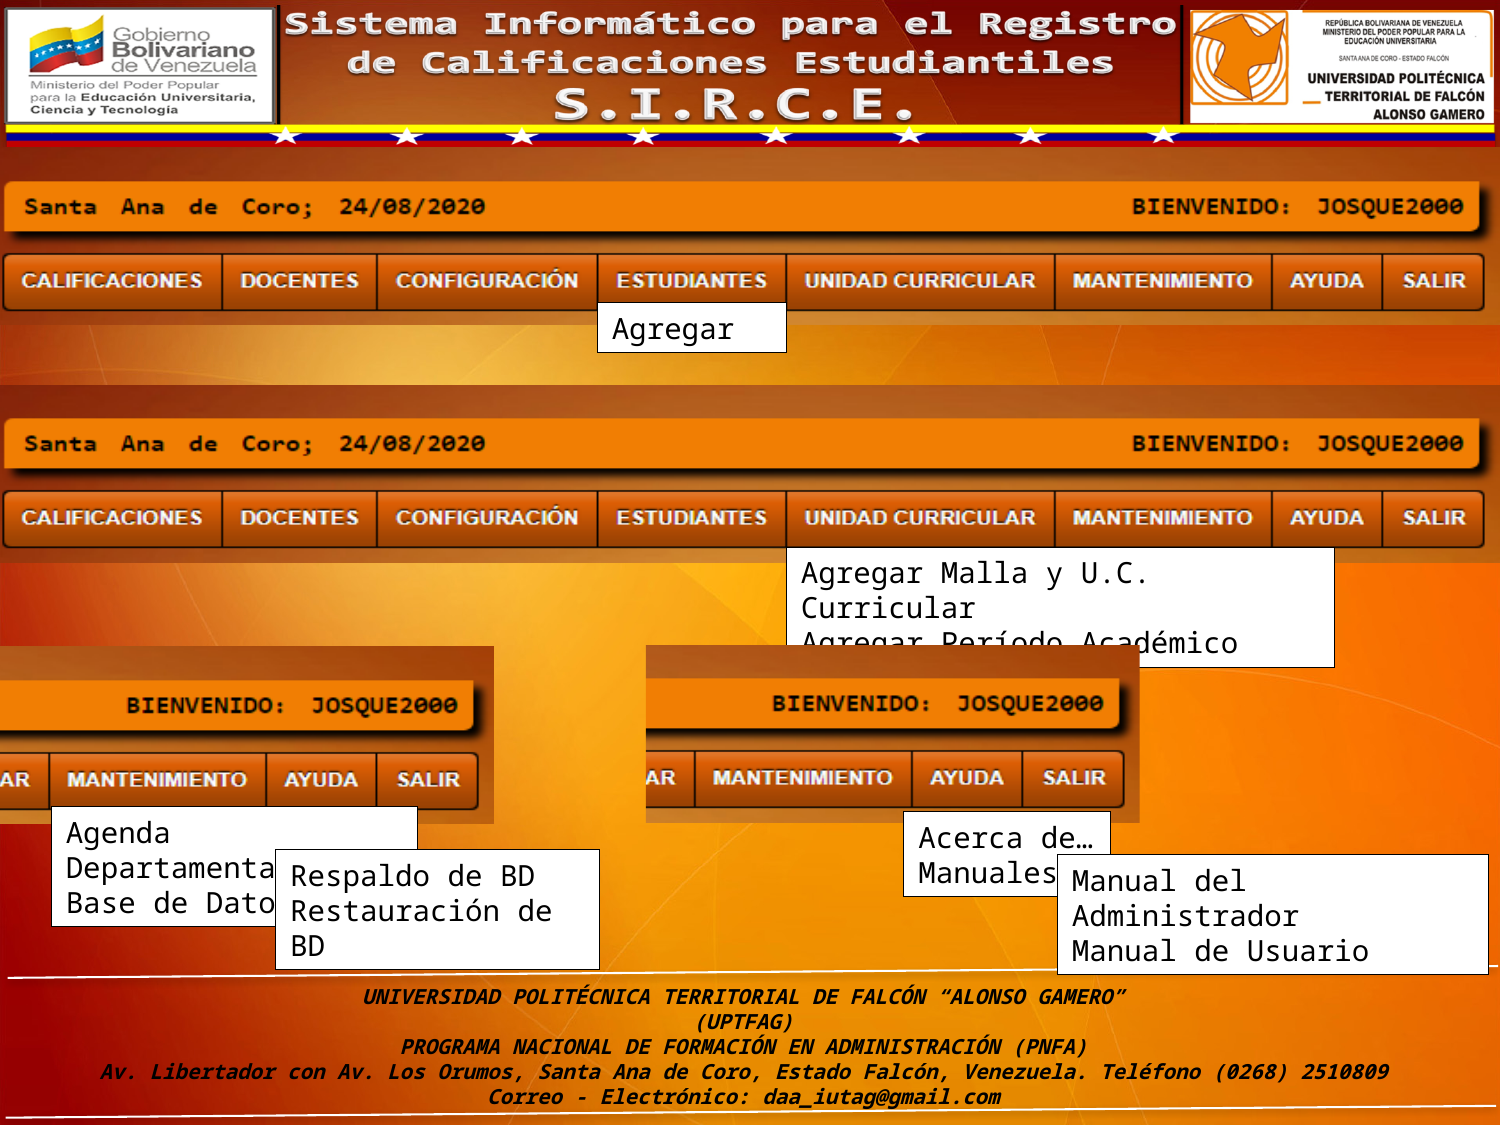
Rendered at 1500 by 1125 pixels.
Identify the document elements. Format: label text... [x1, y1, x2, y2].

text_box Agenda Departamental Base de Datos [51, 832, 418, 927]
text_box Respaldo de BD Restauración de BD [275, 849, 600, 970]
text_box Agregar Malla y U.C. Curricular Agregar Período Académico [786, 571, 1335, 668]
picture [0, 0, 1500, 1125]
text_box Agregar [597, 333, 787, 353]
text_box Manual del Administrador Manual de Usuario [1057, 854, 1489, 975]
text_box Acerca de… Manuales [903, 832, 1111, 897]
